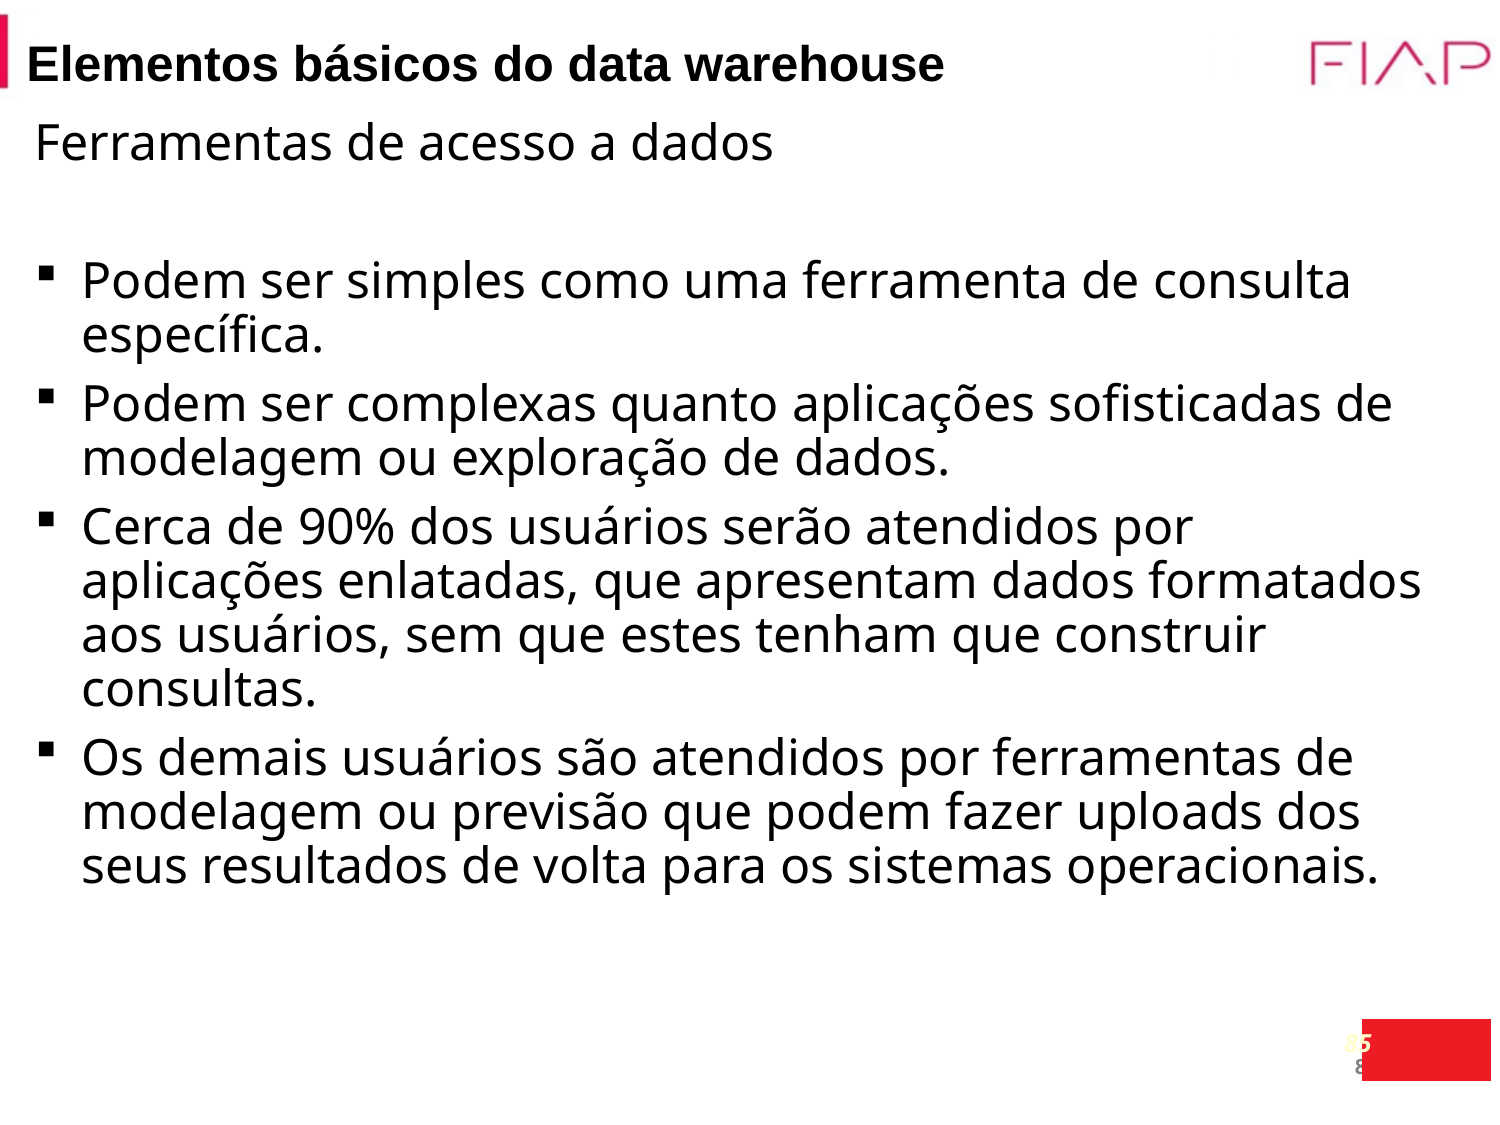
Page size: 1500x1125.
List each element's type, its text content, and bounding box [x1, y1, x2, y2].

title Elementos básicos do data warehouse [11, 30, 1362, 108]
picture [1362, 1019, 1491, 1081]
picture [0, 0, 1500, 133]
list Ferramentas de acesso a dados Podem ser simples como uma ferramenta de consulta específica. Podem ser complexas quanto aplicações sofisticadas de modelagem ou exploração de dados. Cerca de 90% dos usuários serão atendidos por aplicações enlatadas, que apresentam dados formatados aos usuários, sem que estes tenham que construir consultas. Os demais usuários são atendidos por ferramentas de modelagem ou previsão que podem fazer uploads dos seus resultados de volta para os sistemas operacionais. [20, 110, 1459, 1067]
